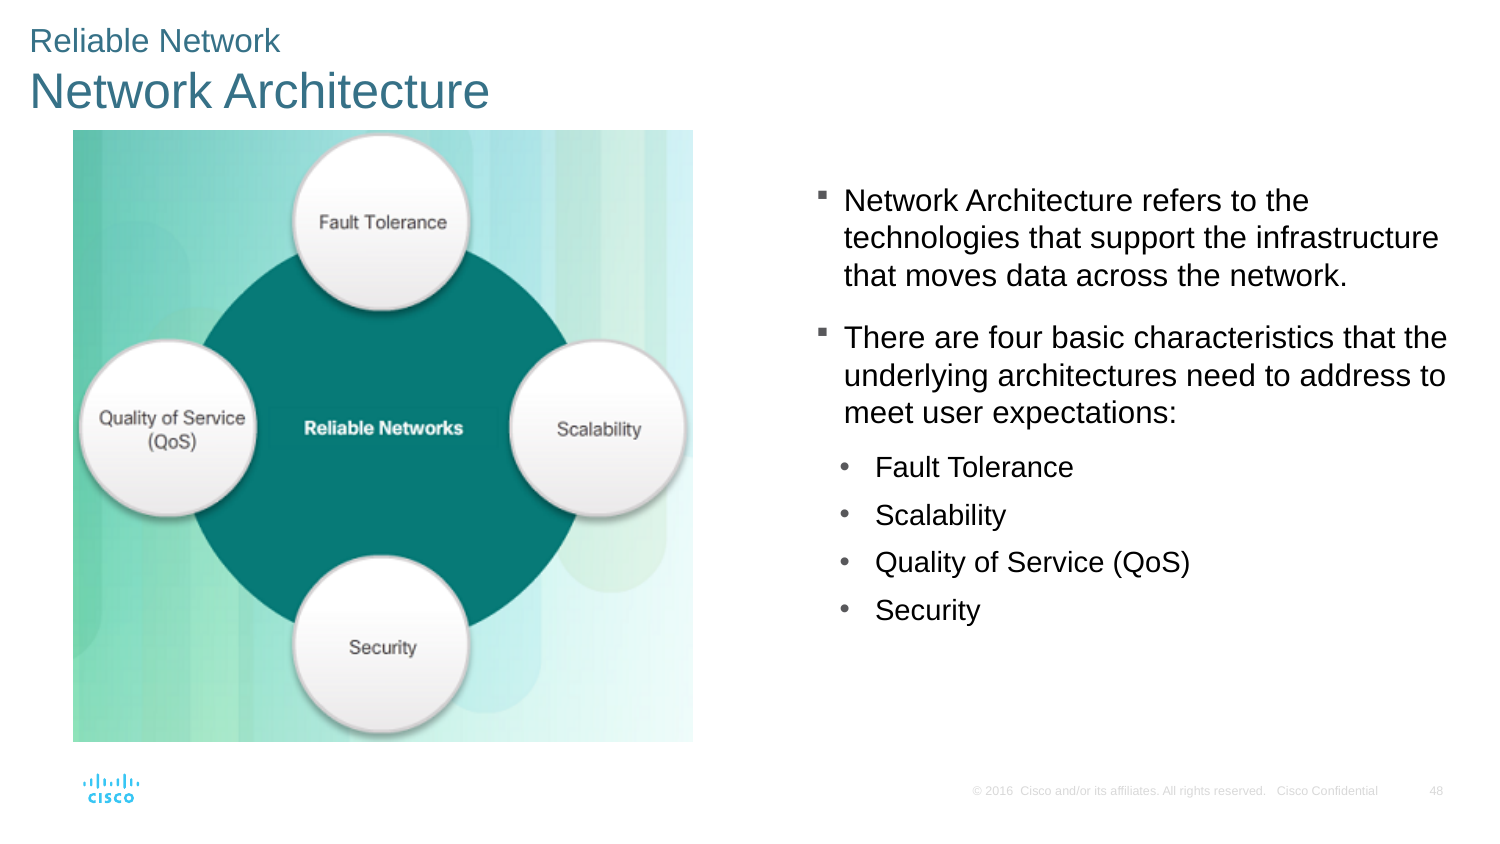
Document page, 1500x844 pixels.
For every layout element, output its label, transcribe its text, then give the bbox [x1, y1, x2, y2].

list Network Architecture refers to the technologies that support the infrastructure that moves data across the network. There are four basic characteristics that the underlying architectures need to address to meet user expectations: Fault Tolerance Scalability Quality of Service (QoS) Security [801, 110, 1489, 737]
title Reliable Network Network Architecture [14, 6, 1500, 131]
picture [73, 130, 693, 743]
